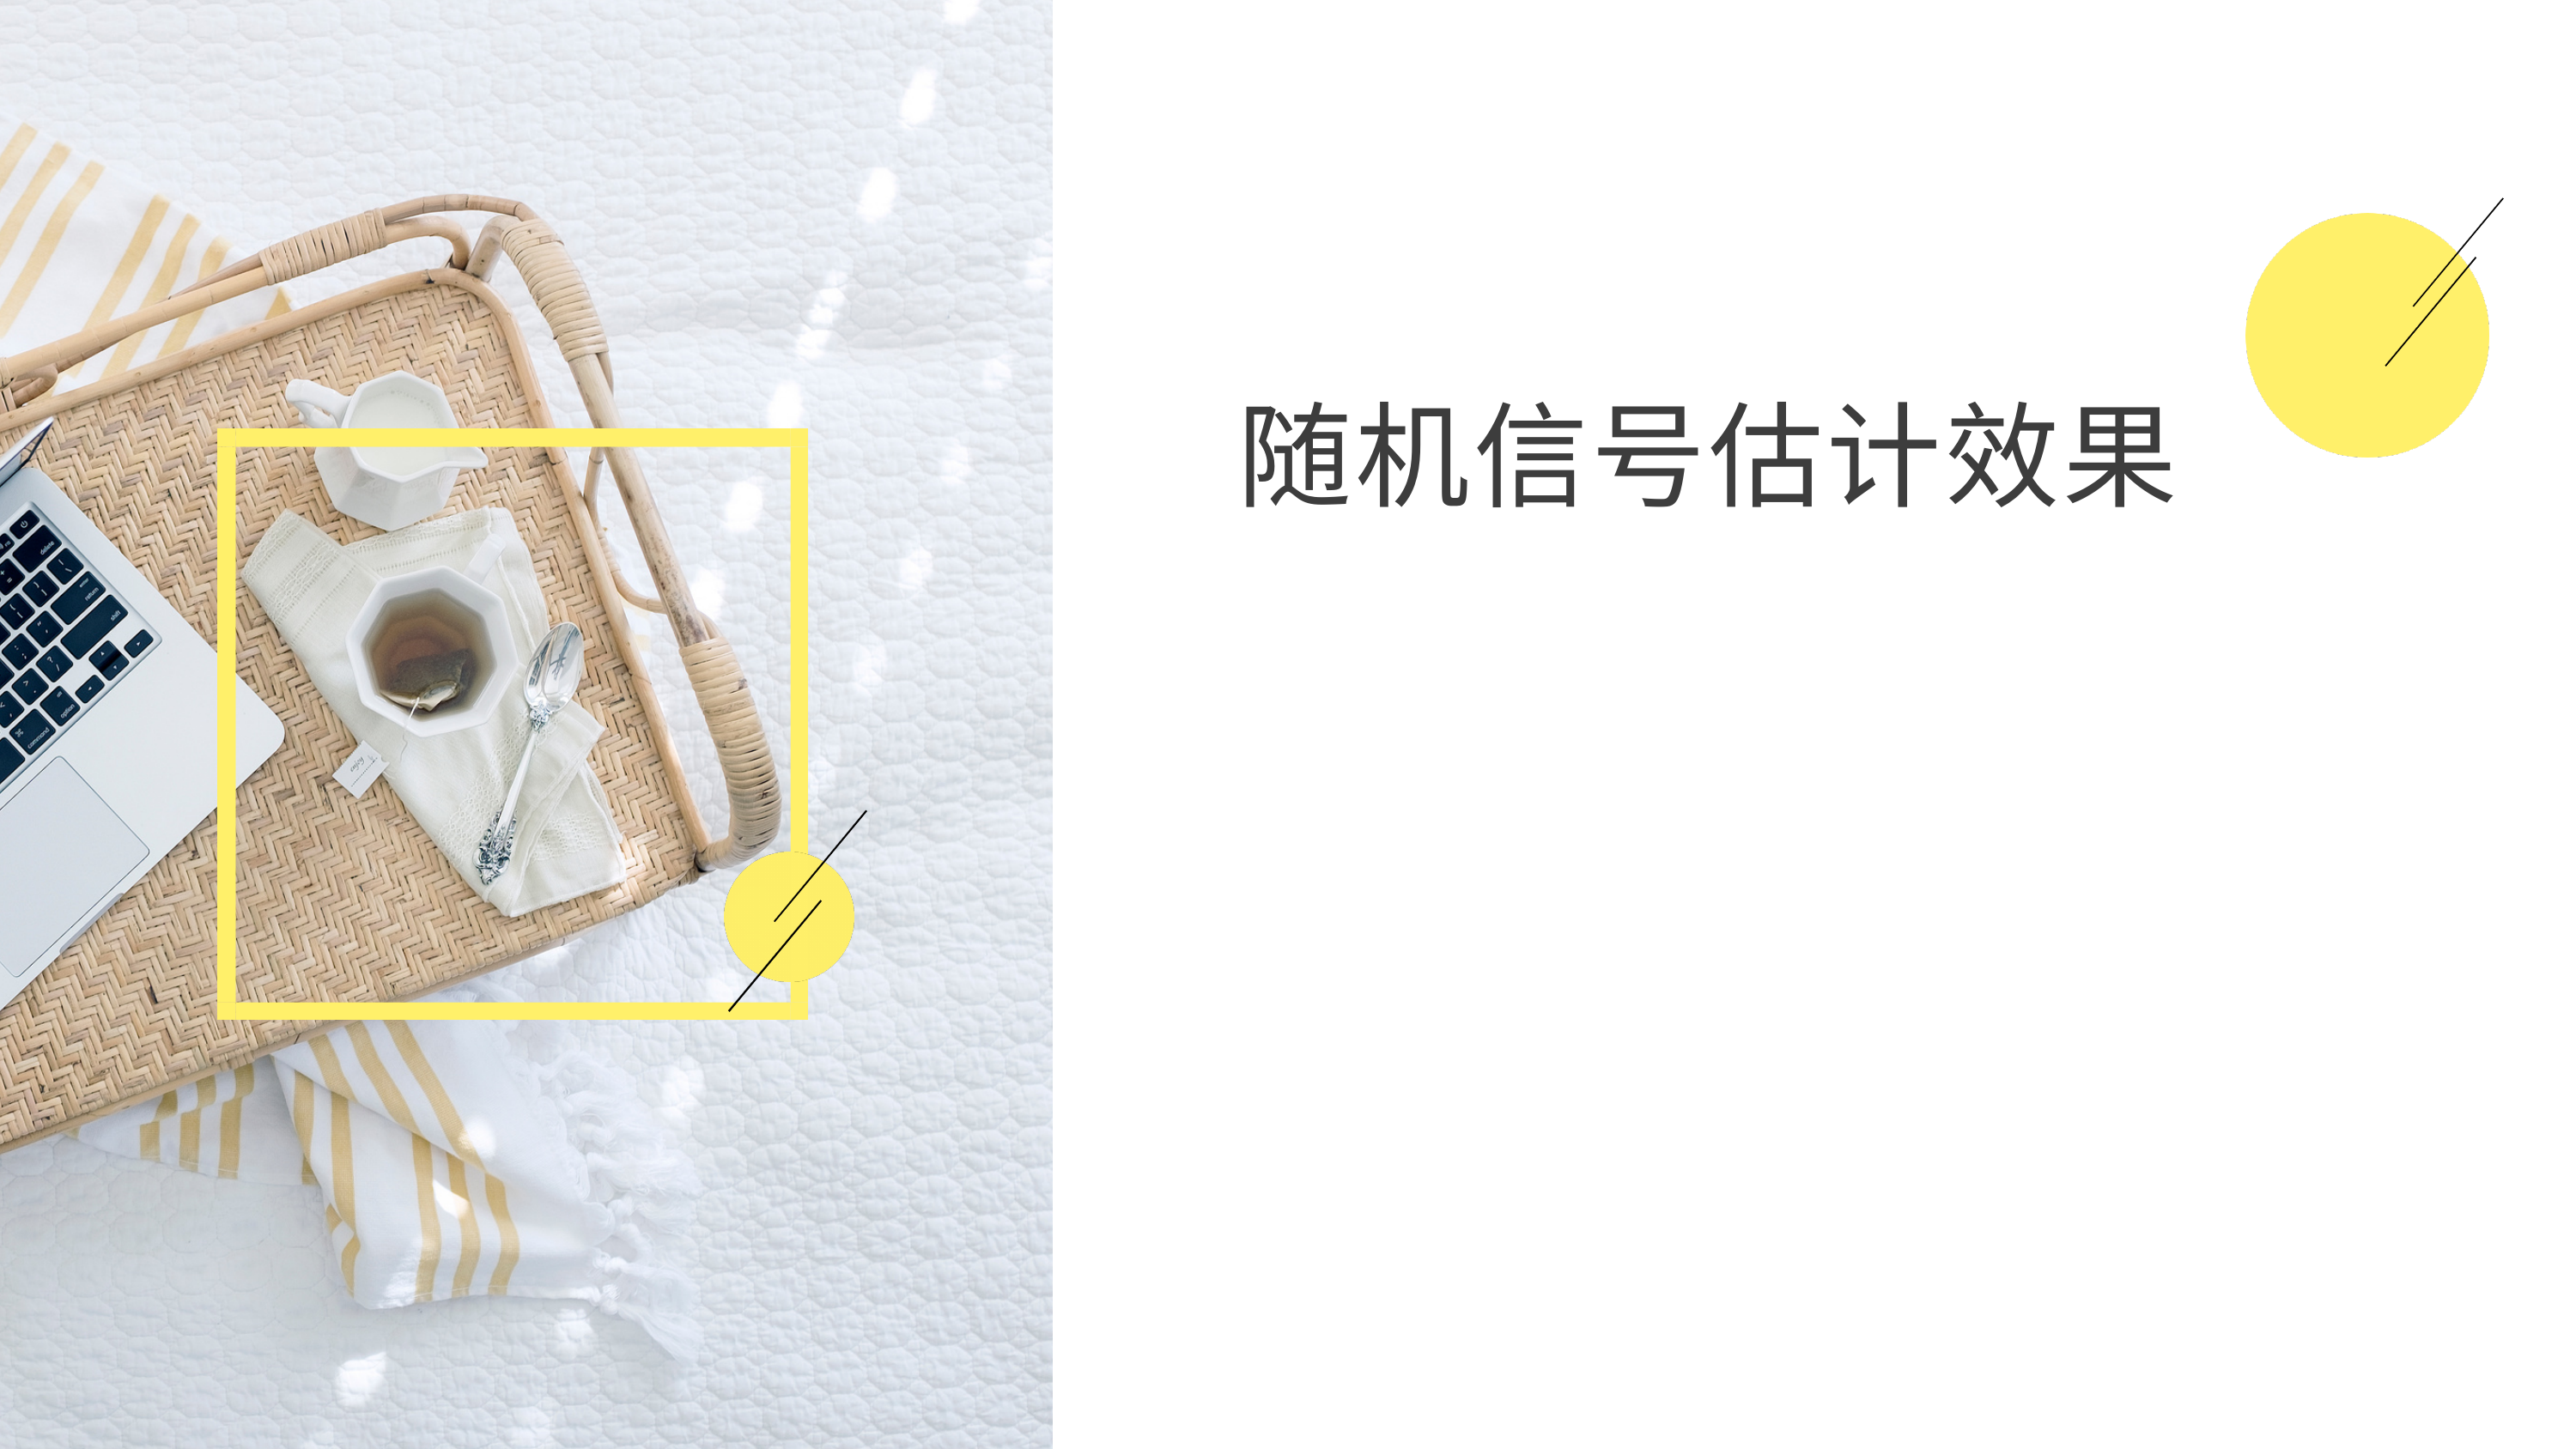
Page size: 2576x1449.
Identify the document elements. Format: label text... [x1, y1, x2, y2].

text_box 随机信号估计效果 [1237, 401, 2504, 522]
picture [0, 0, 1054, 1449]
picture [2245, 194, 2527, 458]
